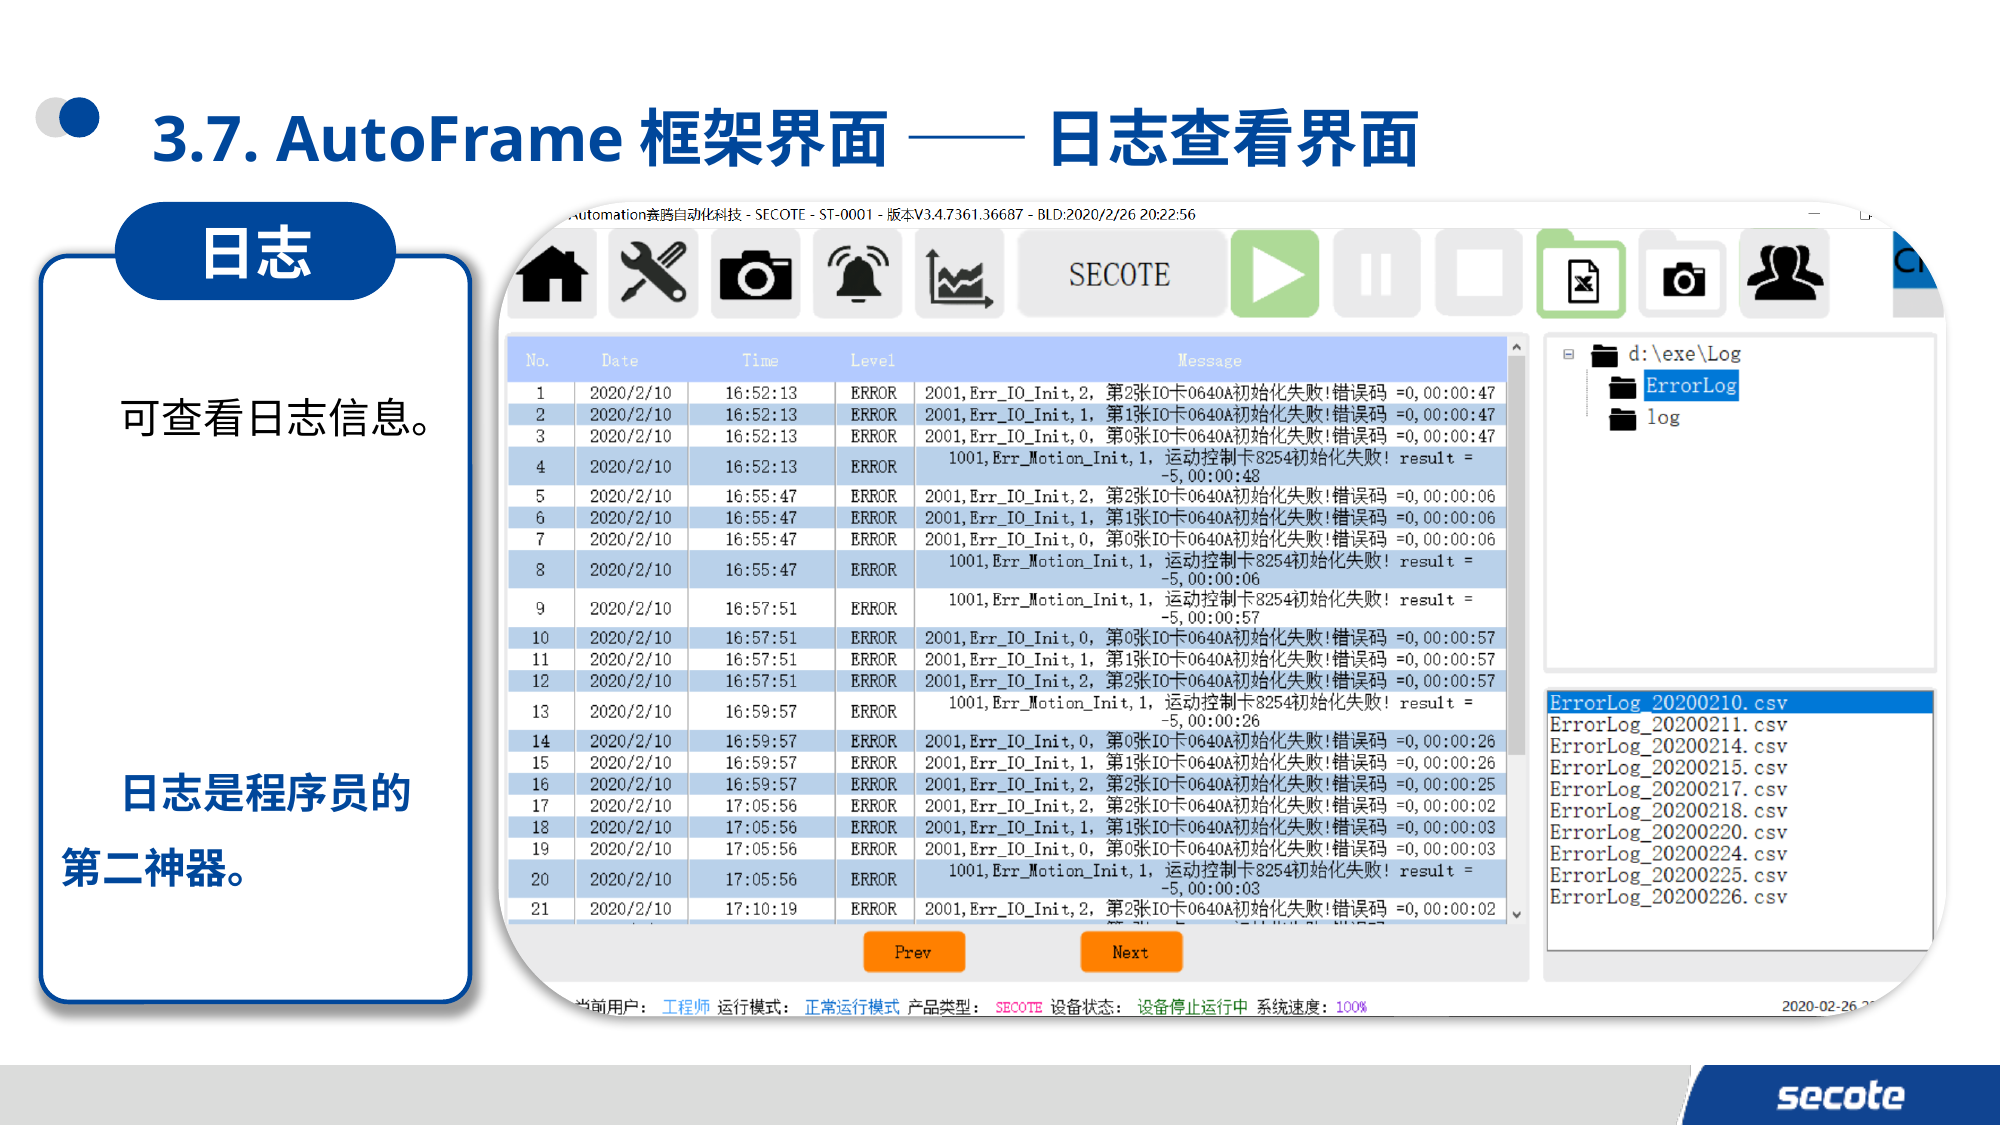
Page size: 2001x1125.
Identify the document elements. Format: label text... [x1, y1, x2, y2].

picture [0, 1065, 2000, 1125]
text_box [114, 201, 397, 301]
text_box 可查看日志信息。 日志是程序员的第二神器。 [40, 255, 470, 1002]
picture [497, 201, 1947, 1017]
title 3.7. AutoFrame框架界面 —— 日志查看界面 [137, 59, 1437, 184]
